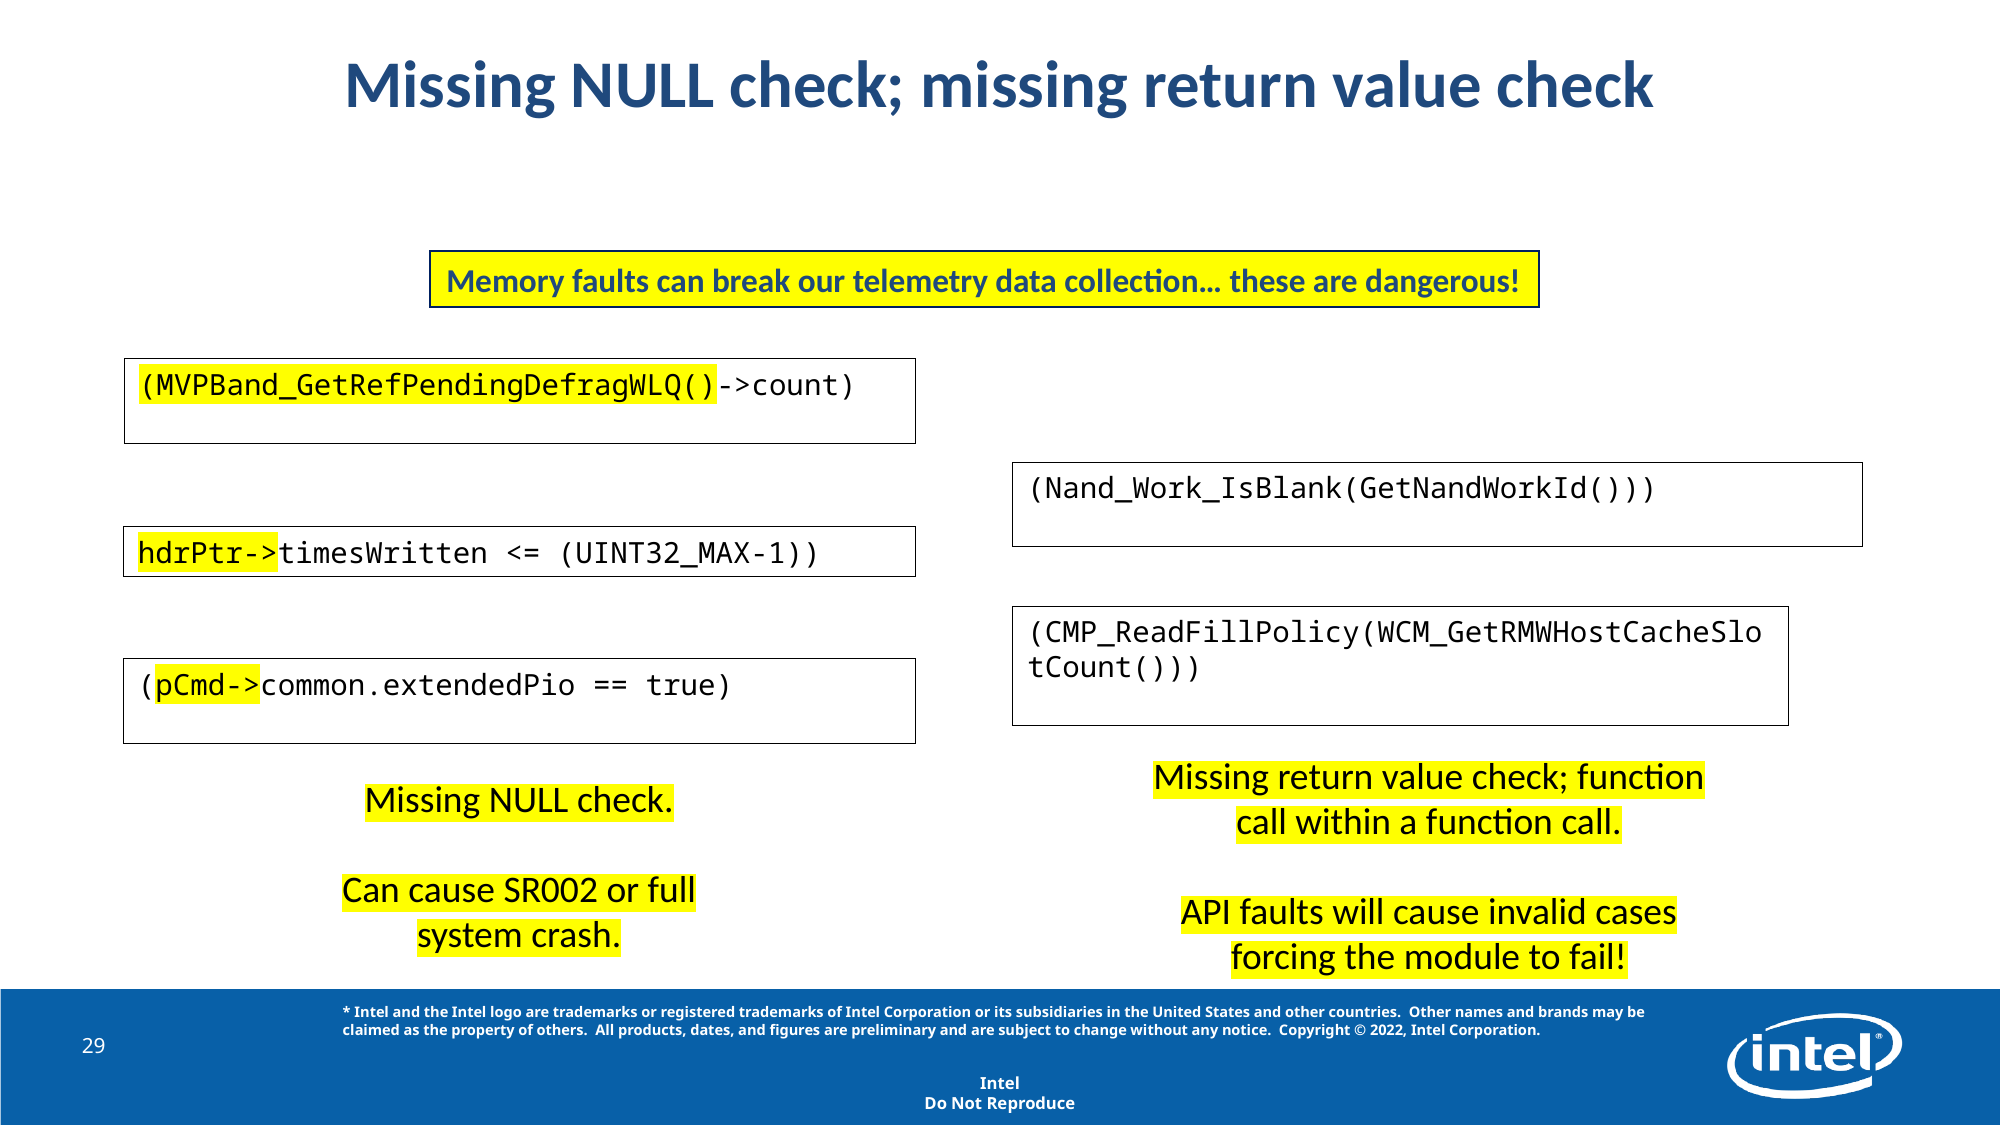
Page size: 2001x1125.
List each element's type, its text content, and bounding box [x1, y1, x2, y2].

text_box Memory faults can break our telemetry data collection… these are dangerous! [429, 250, 1539, 308]
text_box Missing NULL check. Can cause SR002 or full system crash. [316, 767, 722, 963]
text_box (MVPBand_GetRefPendingDefragWLQ()->count) [124, 358, 916, 444]
text_box Missing return value check; function call within a function call. API faults will cause invalid cases forcing the module to fail! [1119, 744, 1739, 985]
text_box (Nand_Work_IsBlank(GetNandWorkId())) [1012, 462, 1863, 547]
text_box (CMP_ReadFillPolicy(WCM_GetRMWHostCacheSlotCount())) [1012, 606, 1789, 726]
text_box (pCmd->common.extendedPio == true) [123, 658, 916, 744]
text_box hdrPtr->timesWritten <= (UINT32_MAX-1)) [123, 526, 916, 577]
title Missing NULL check; missing return value check [99, 2, 1901, 159]
picture [1725, 1012, 1904, 1101]
